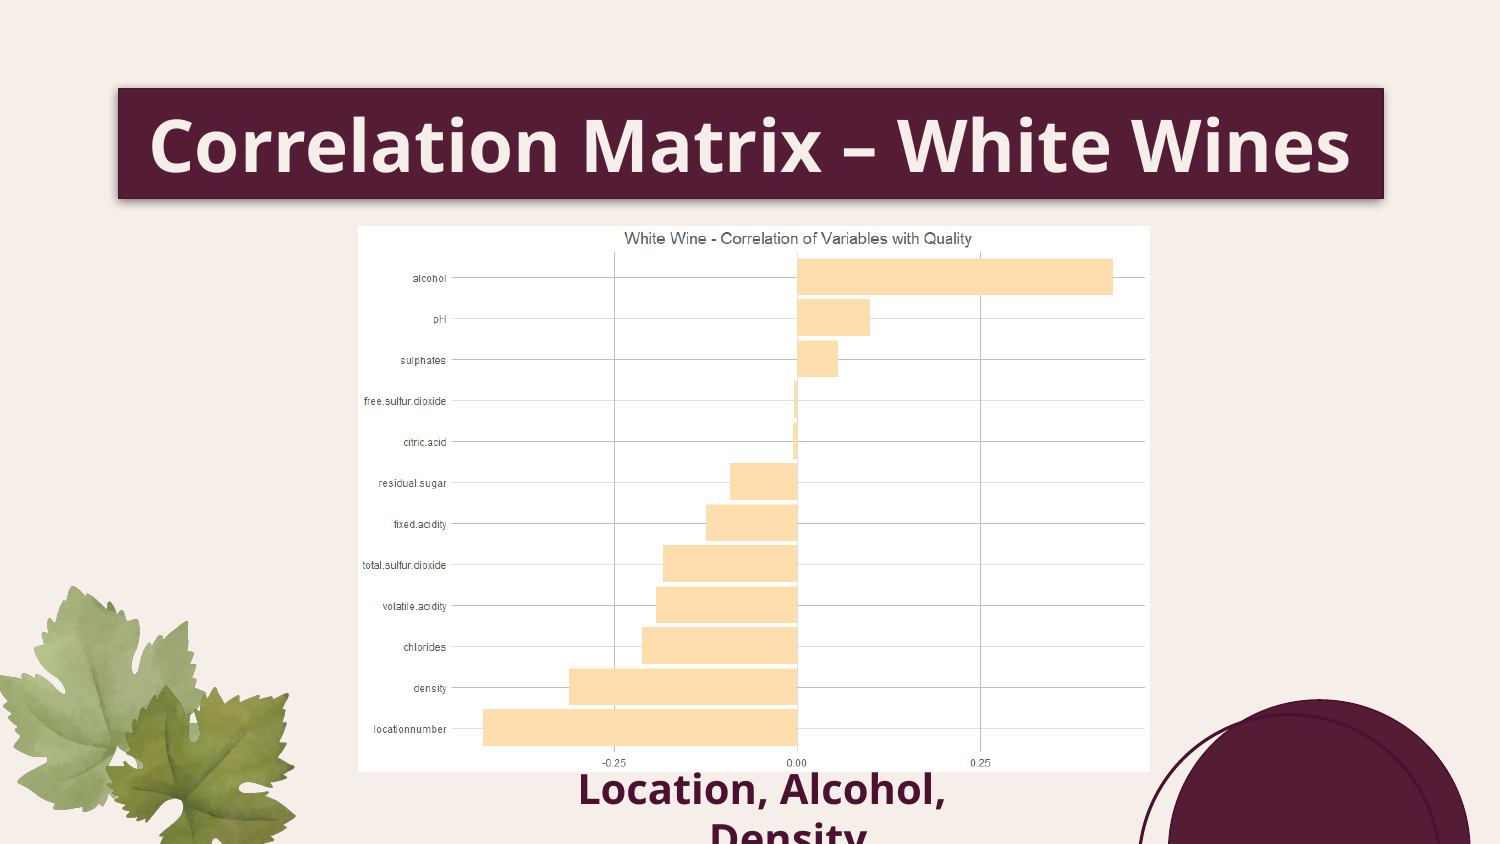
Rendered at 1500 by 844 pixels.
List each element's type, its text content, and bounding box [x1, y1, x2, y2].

title Correlation Matrix – White Wines [118, 88, 1384, 199]
subtitle Location, Alcohol, Density [468, 781, 1033, 844]
picture [358, 226, 1150, 772]
picture [0, 586, 337, 844]
